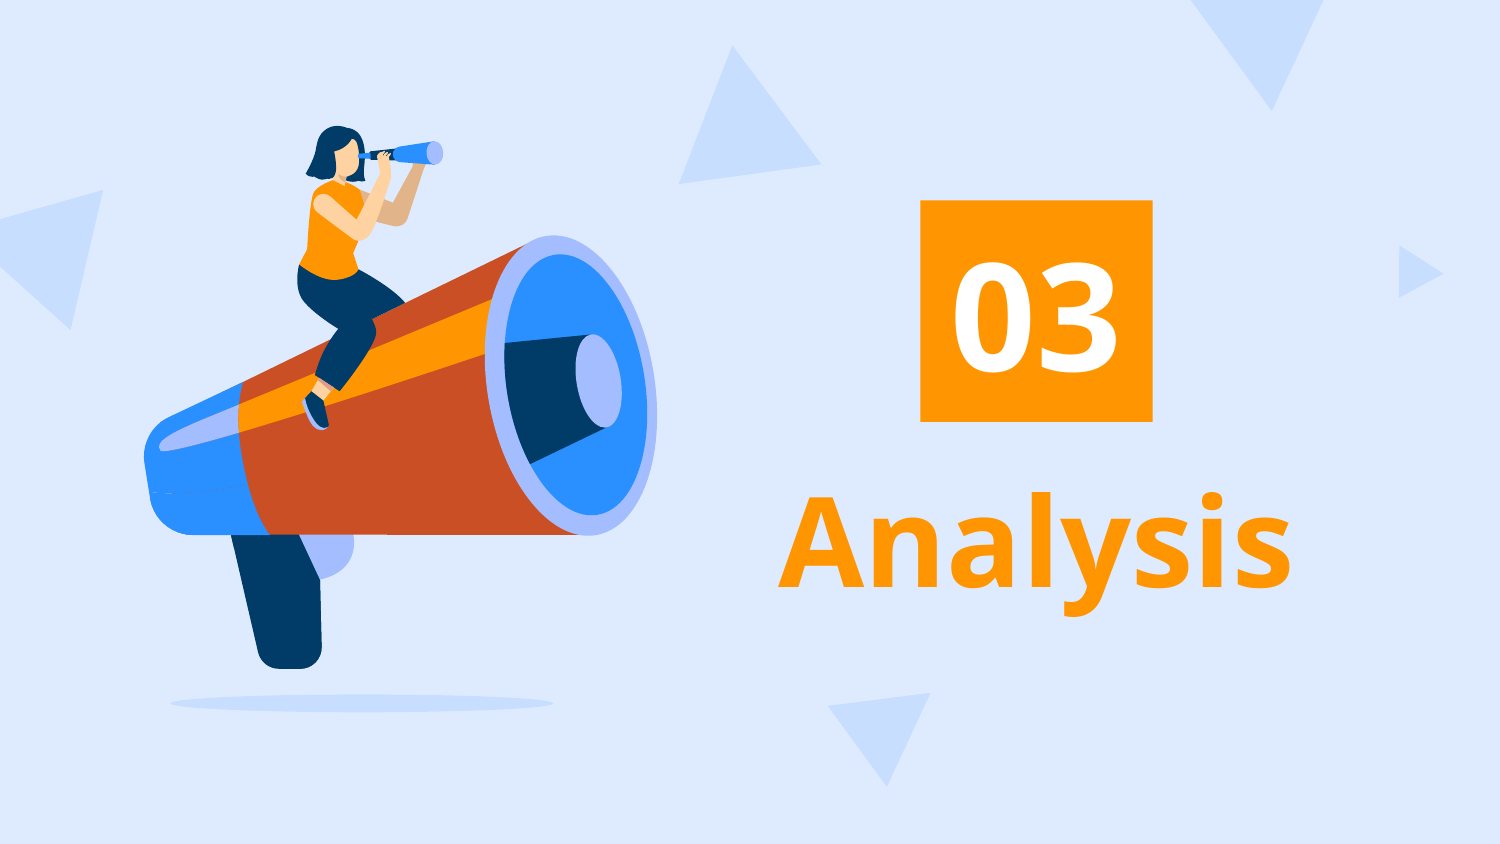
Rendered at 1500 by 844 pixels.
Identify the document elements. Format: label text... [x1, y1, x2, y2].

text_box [141, 125, 668, 713]
title 03 [920, 200, 1153, 422]
title Analysis [690, 457, 1383, 596]
